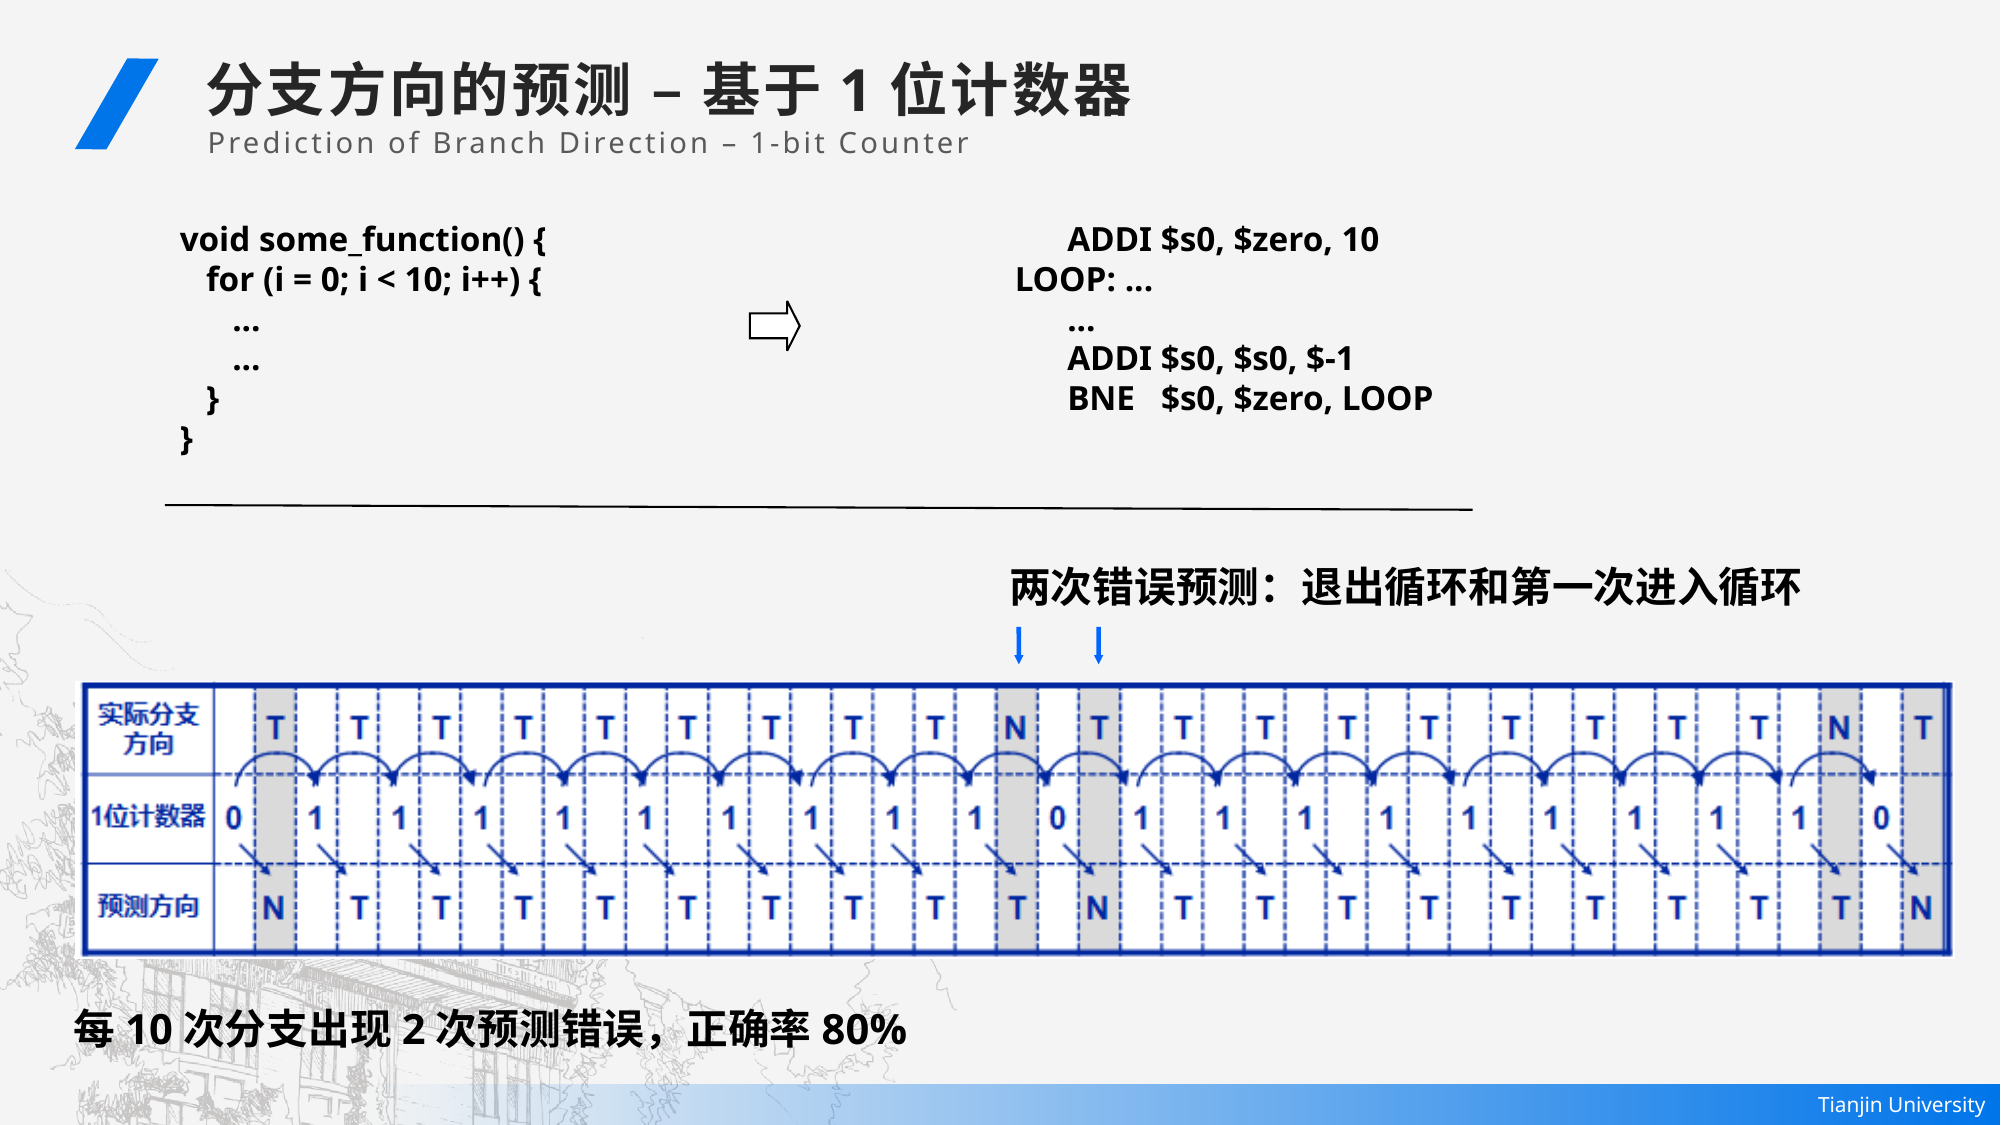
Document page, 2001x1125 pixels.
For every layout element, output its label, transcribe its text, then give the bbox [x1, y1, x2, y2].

picture [75, 681, 1955, 959]
text_box [74, 109, 98, 150]
text_box 每10次分支出现2次预测错误，正确率80% [58, 995, 922, 1061]
text_box [1014, 626, 1024, 665]
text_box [98, 45, 1142, 168]
text_box void some_function() { for (i = 0; i < 10; i++) { ... ... } } [164, 210, 766, 465]
text_box 两次错误预测：退出循环和第一次进入循环 [994, 553, 1818, 619]
text_box [749, 301, 800, 351]
text_box ADDI $s0, $zero, 10 LOOP: ... ... ADDI $s0, $s0, $-1 BNE $s0, $zero, LOOP [999, 210, 1501, 425]
text_box [1094, 626, 1103, 665]
